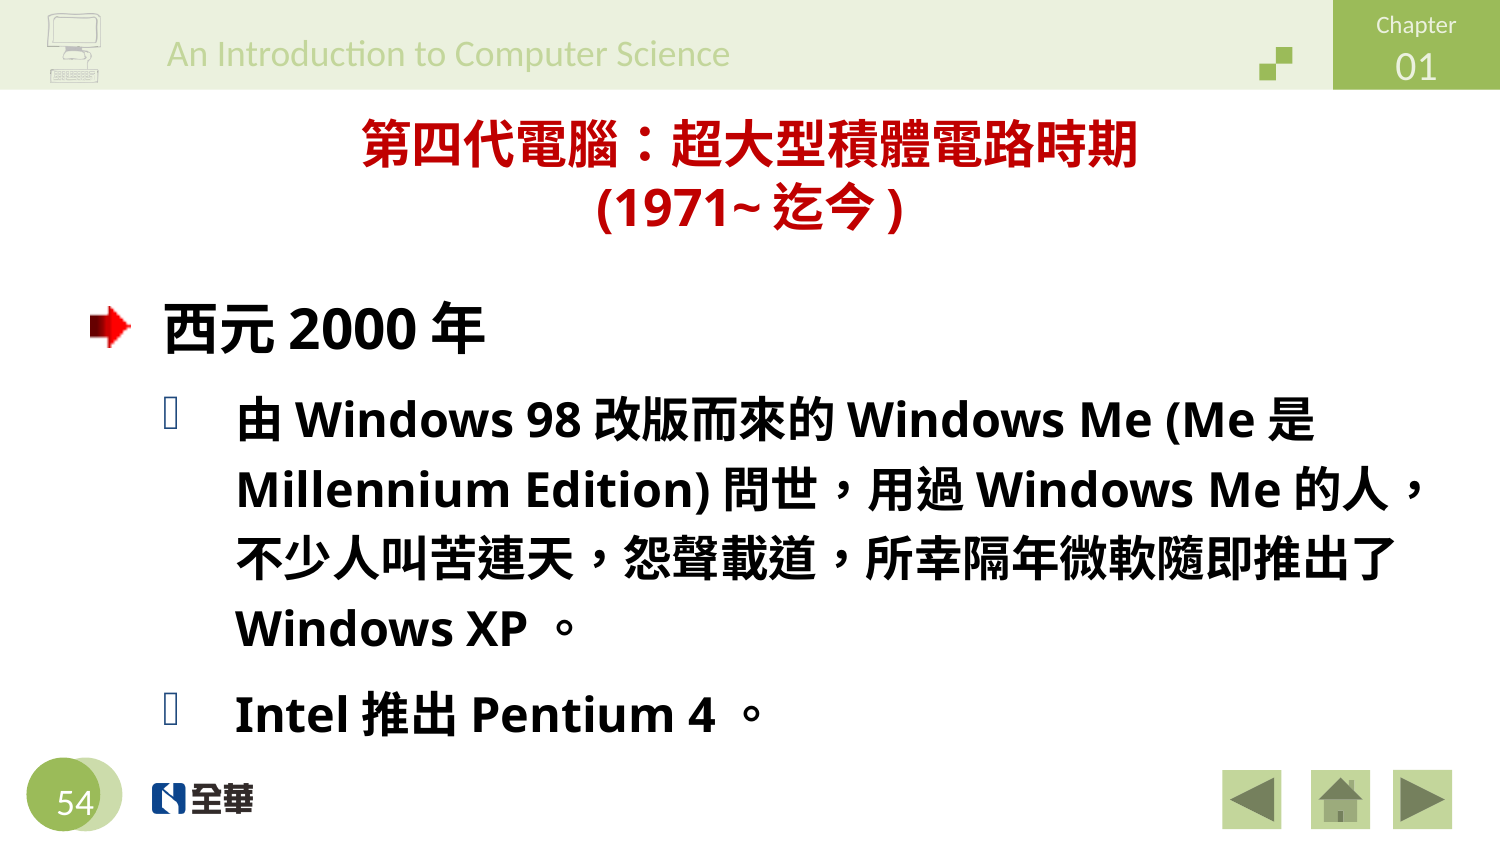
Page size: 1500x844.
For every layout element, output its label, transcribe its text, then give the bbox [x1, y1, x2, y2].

picture [152, 783, 253, 814]
picture [90, 306, 131, 348]
picture [47, 13, 101, 83]
title 第四代電腦：超大型積體電路時期 (1971~迄今) [75, 104, 1425, 245]
list 西元2000年 由Windows 98改版而來的Windows Me (Me是Millennium Edition)問世，用過Windows Me的人，不少人叫苦連天，怨聲載道，所幸隔年微軟隨即推出了Windows XP。 Intel推出Pentium 4。 [75, 272, 1425, 754]
